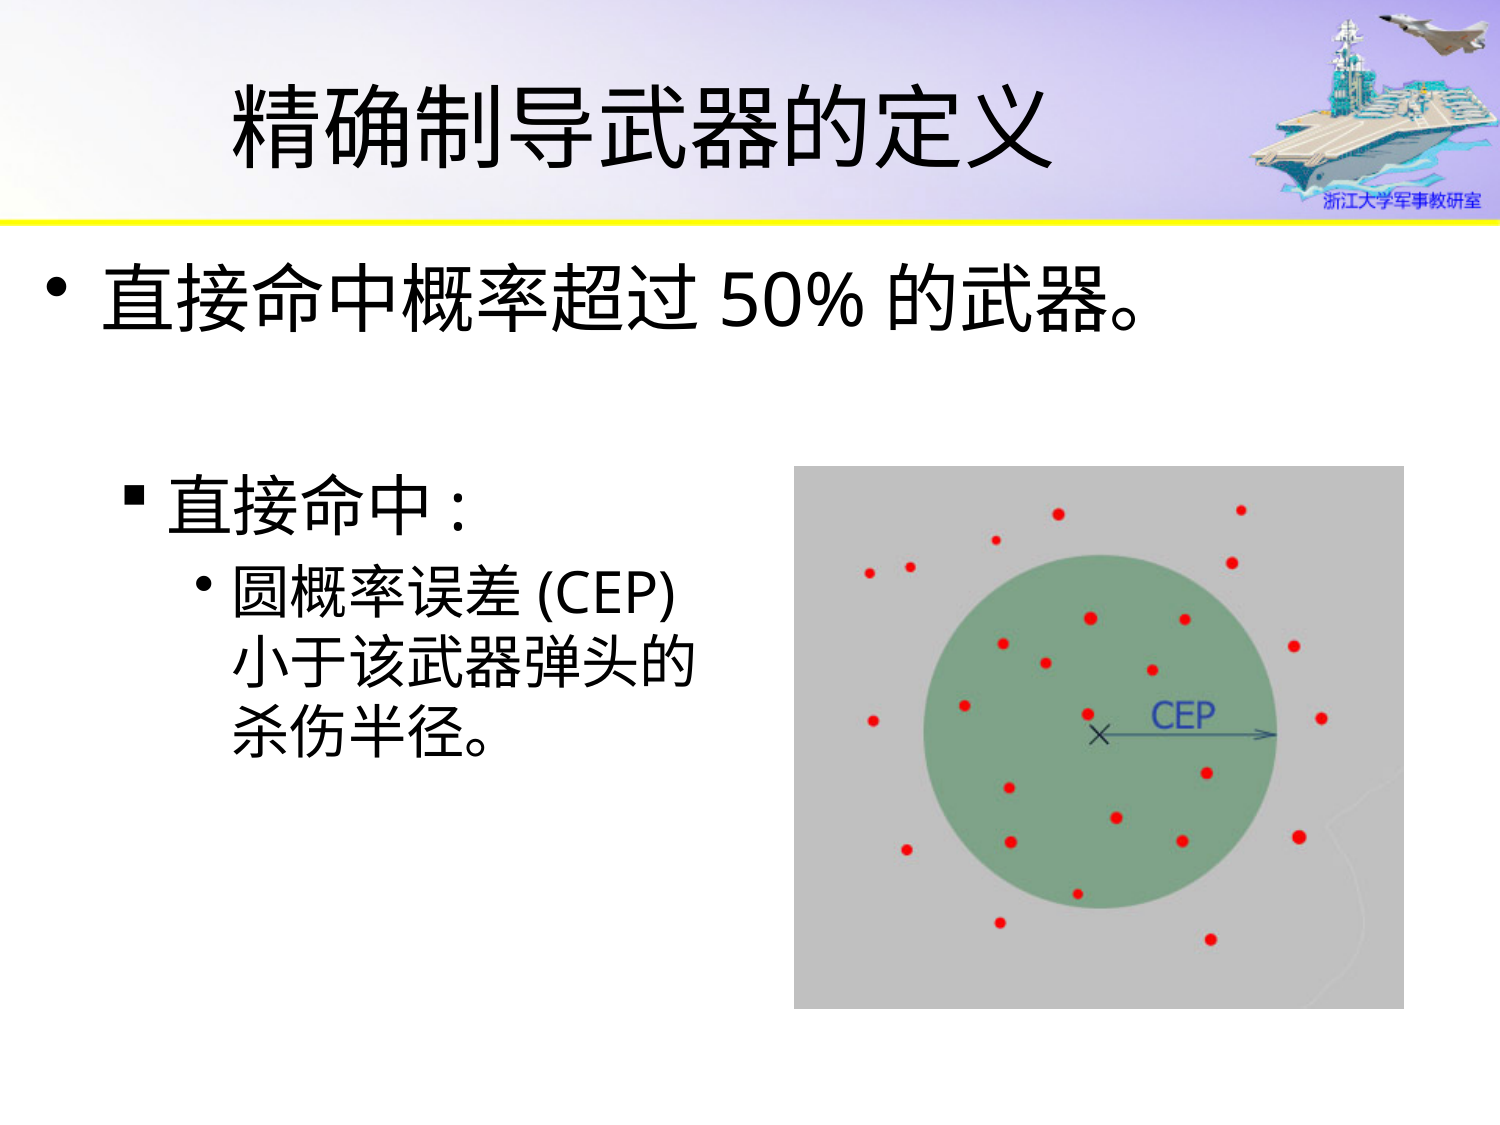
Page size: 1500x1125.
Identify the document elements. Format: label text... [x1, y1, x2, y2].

title 精确制导武器的定义 [29, 30, 1259, 219]
list 直接命中概率超过50%的武器。 直接命中: 圆概率误差(CEP) 小于该武器弹头的 杀伤半径。 [29, 243, 1460, 1036]
picture [794, 466, 1404, 1009]
picture [0, 0, 1500, 226]
